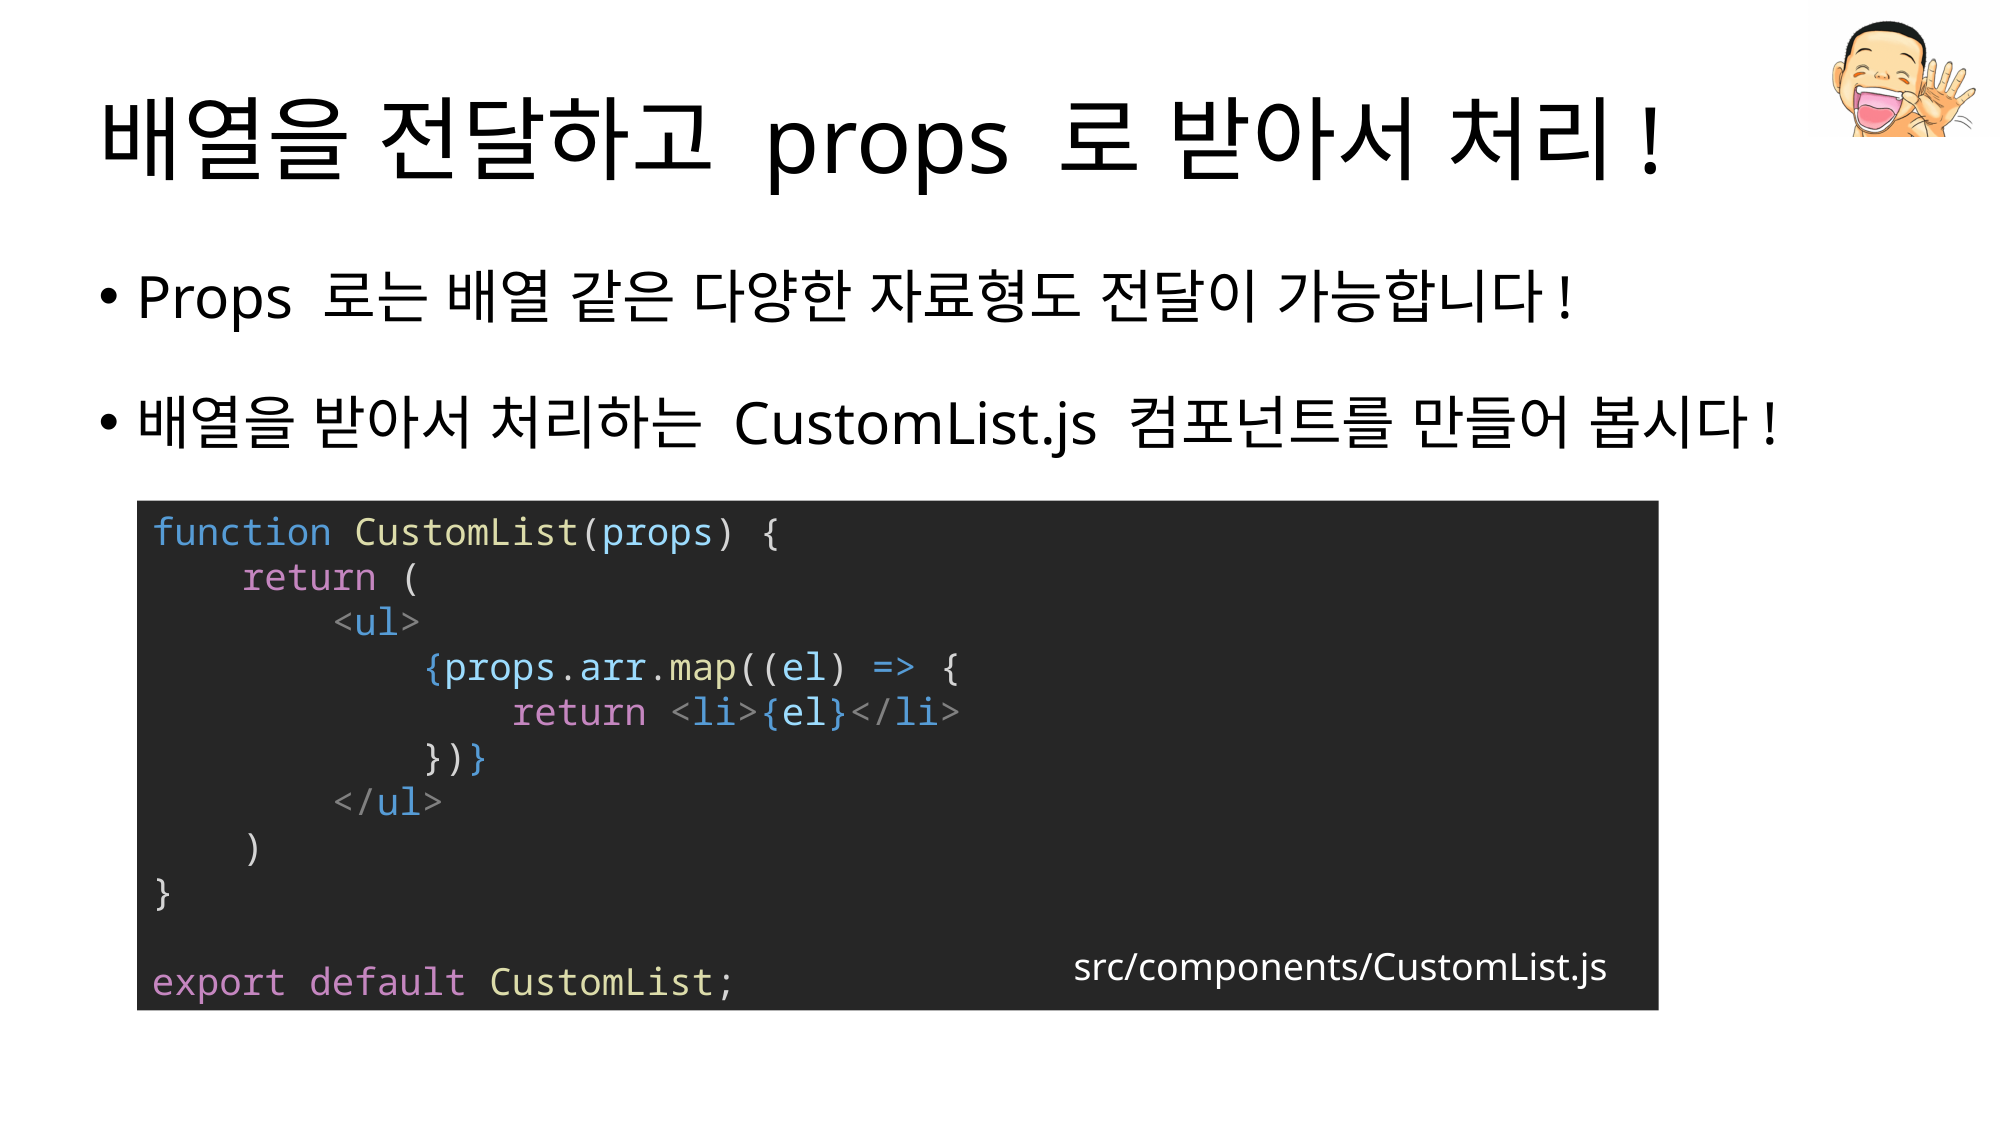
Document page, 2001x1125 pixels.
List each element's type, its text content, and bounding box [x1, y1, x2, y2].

list Props 로는 배열 같은 다양한 자료형도 전달이 가능합니다! 배열을 받아서 처리하는 CustomList.js 컴포넌트를 만들어 봅시다! [83, 217, 1931, 1125]
text_box src/components/CustomList.js [1058, 935, 1624, 995]
title 배열을 전달하고 props 로 받아서 처리! [83, 0, 1931, 217]
picture [1931, 0, 2000, 137]
text_box function CustomList(props) { return ( <ul> {props.arr.map((el) => { return <li>{el}</li> })} </ul> ) } export default CustomList; [137, 500, 1659, 1011]
